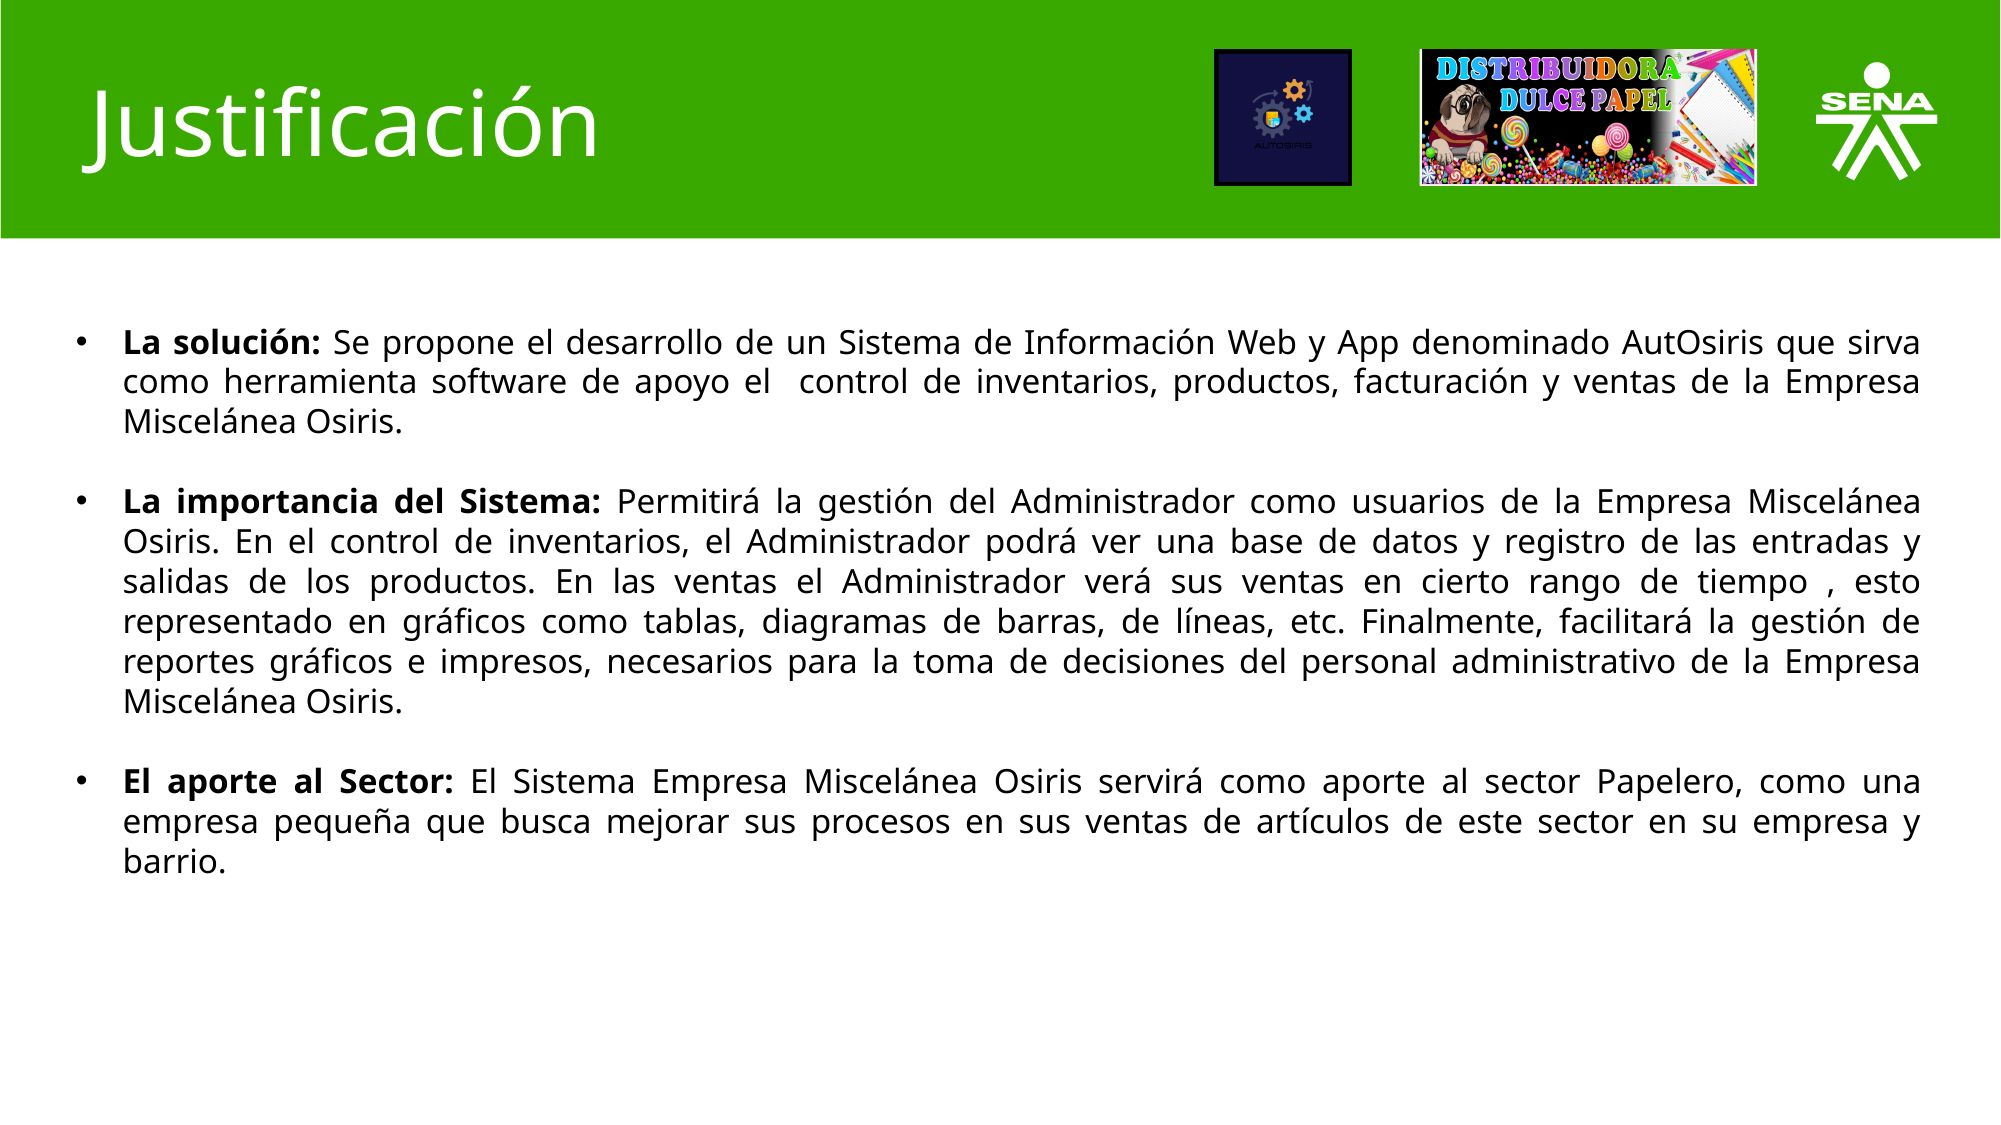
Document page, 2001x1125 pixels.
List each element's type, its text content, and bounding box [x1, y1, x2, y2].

title Justificación [74, 18, 1800, 236]
text_box La solución: Se propone el desarrollo de un Sistema de Información Web y App denominado AutOsiris que sirva como herramienta software de apoyo el control de inventarios, productos, facturación y ventas de la Empresa Miscelánea Osiris. La importancia del Sistema: Permitirá la gestión del Administrador como usuarios de la Empresa Miscelánea Osiris. En el control de inventarios, el Administrador podrá ver una base de datos y registro de las entradas y salidas de los productos. En las ventas el Administrador verá sus ventas en cierto rango de tiempo , esto representado en gráficos como tablas, diagramas de barras, de líneas, etc. Finalmente, facilitará la gestión de reportes gráficos e impresos, necesarios para la toma de decisiones del personal administrativo de la Empresa Miscelánea Osiris. El aporte al Sector: El Sistema Empresa Miscelánea Osiris servirá como aporte al sector Papelero, como una empresa pequeña que busca mejorar sus procesos en sus ventas de artículos de este sector en su empresa y barrio. [61, 273, 1939, 967]
picture [0, 0, 2001, 1125]
